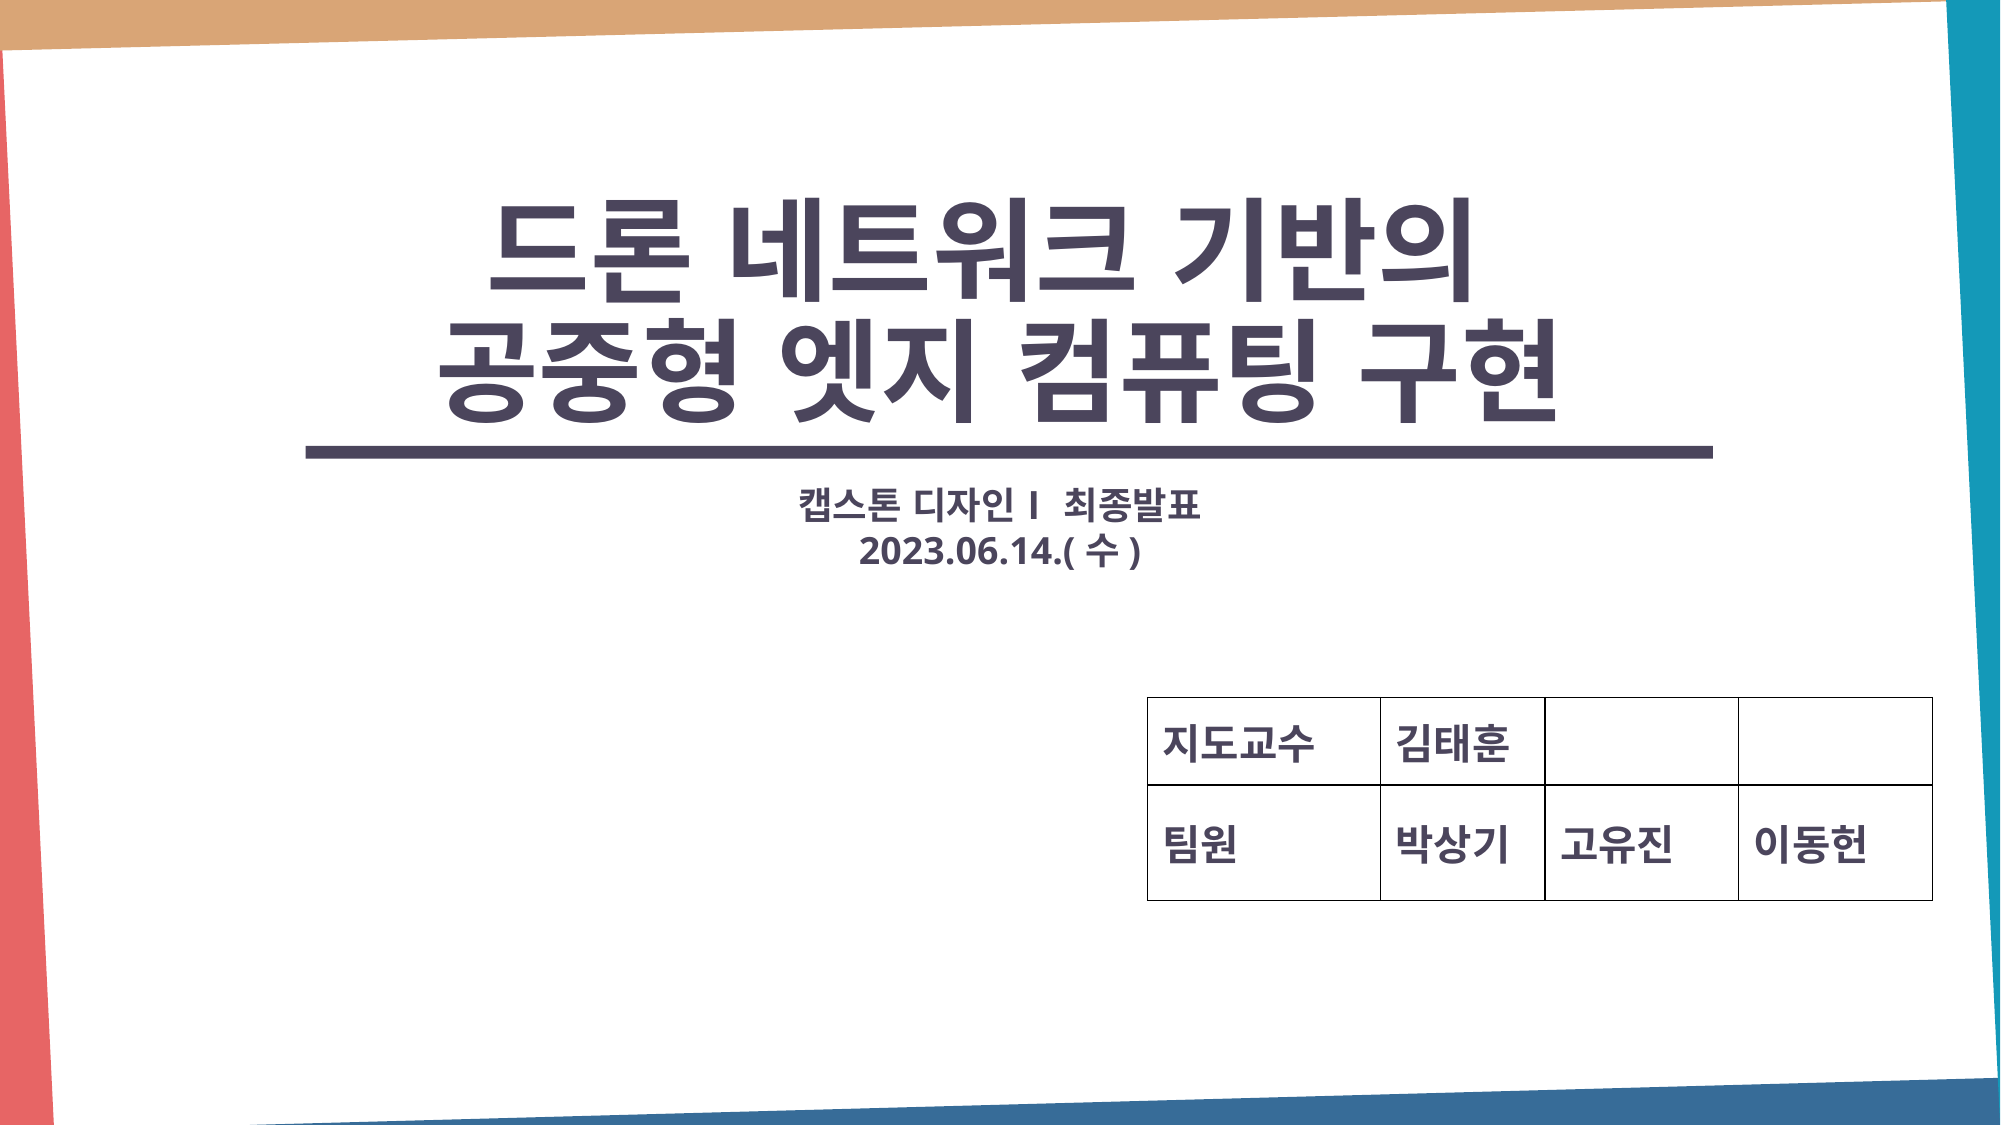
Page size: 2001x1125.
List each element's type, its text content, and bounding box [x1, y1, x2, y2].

table_header 지도교수 [1148, 698, 1380, 784]
table_header [1546, 698, 1738, 784]
text_box 캡스톤 디자인Ⅰ 최종발표 2023.06.14.(수) [680, 474, 1320, 580]
text_box [305, 445, 1714, 460]
table_cell 고유진 [1546, 786, 1738, 900]
table_cell 팀원 [1148, 786, 1380, 900]
table_cell 이동헌 [1739, 786, 1932, 900]
table_header [1739, 698, 1932, 784]
table_cell 박상기 [1381, 786, 1544, 900]
table_header 김태훈 [1381, 698, 1544, 784]
title 드론 네트워크 기반의 공중형 엣지 컴퓨팅 구현 [249, 132, 1750, 446]
